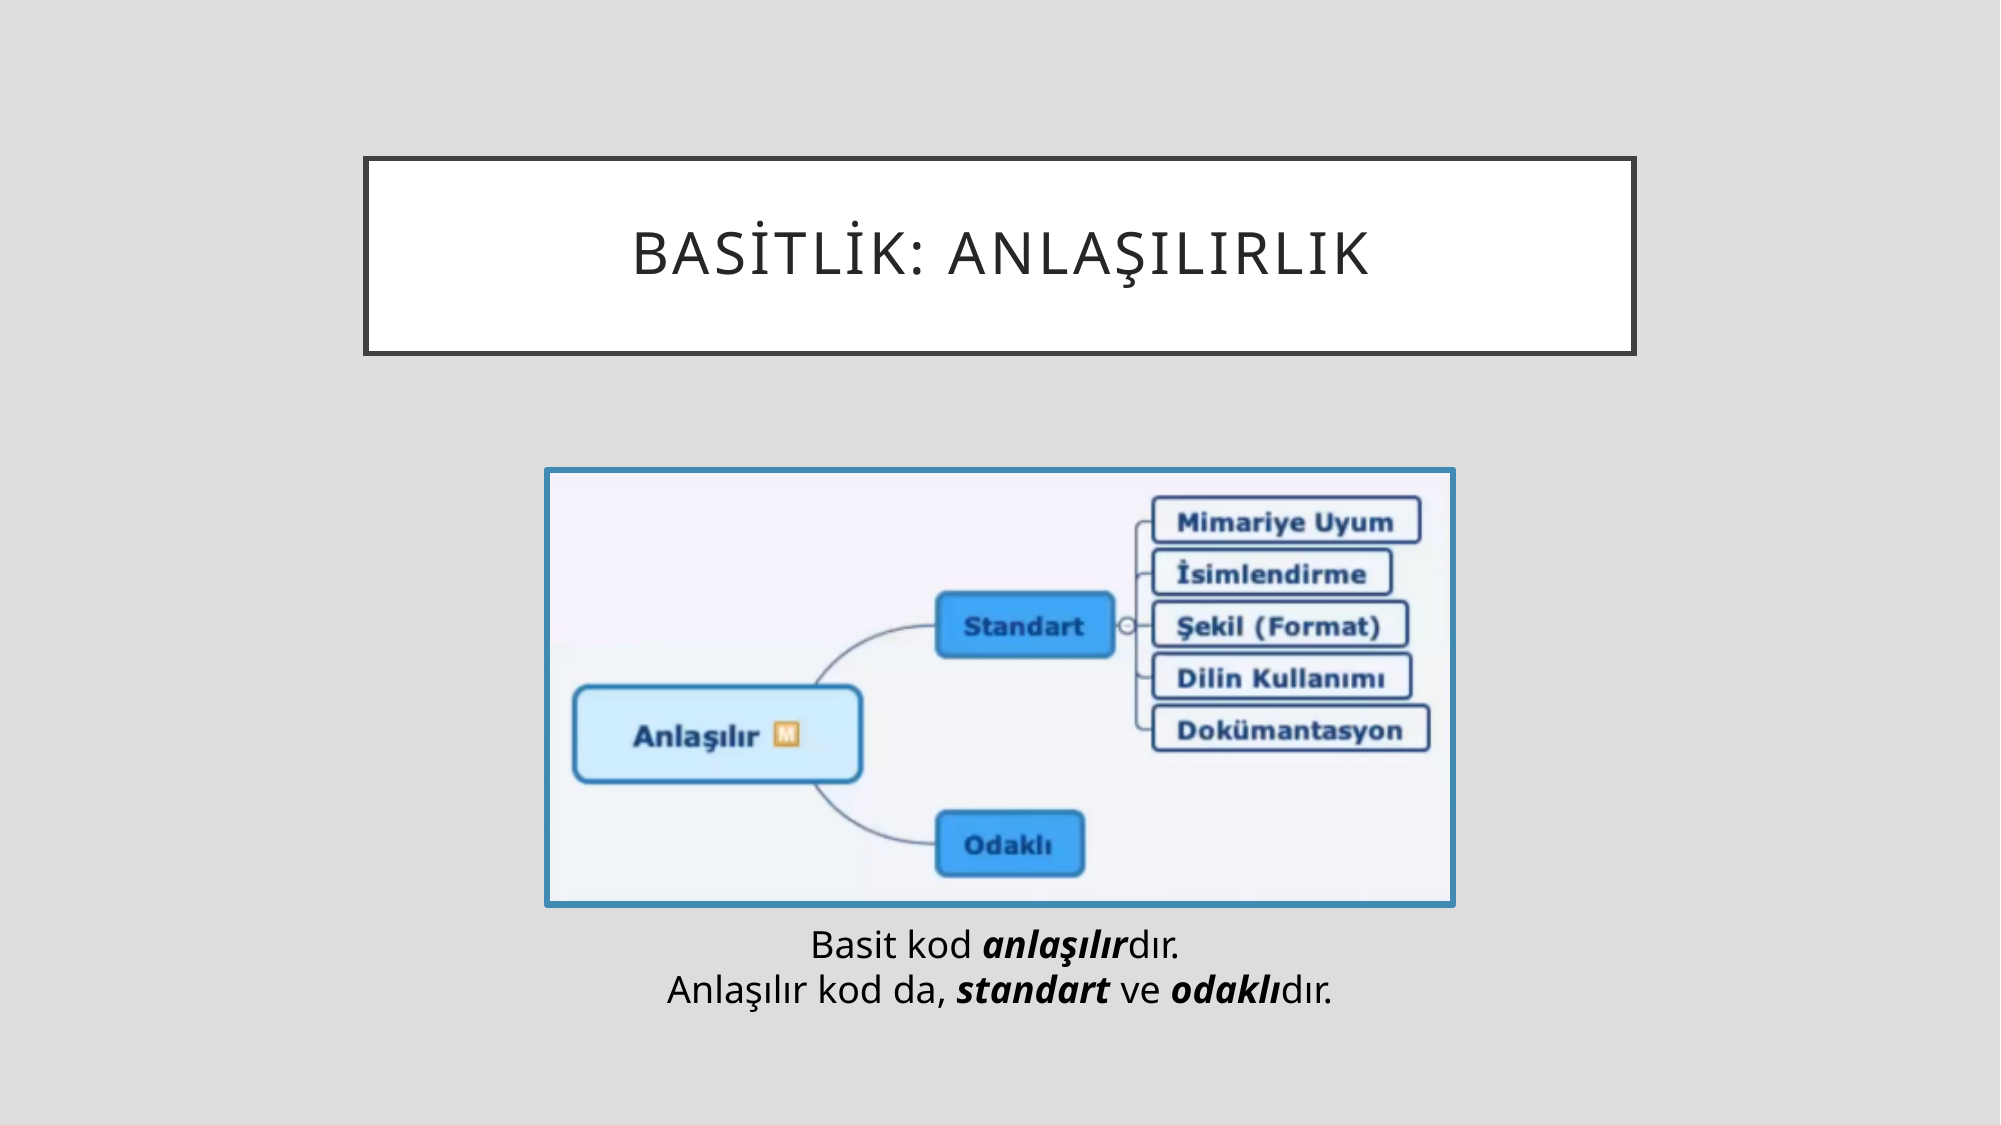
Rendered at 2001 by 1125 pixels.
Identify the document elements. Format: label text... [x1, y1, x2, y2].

title BASİTLİK: ANLAŞILIRLIK [363, 156, 1637, 356]
text_box Basit kod anlaşılırdır. Anlaşılır kod da, standart ve odaklıdır. [629, 913, 1371, 1019]
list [549, 472, 1451, 902]
